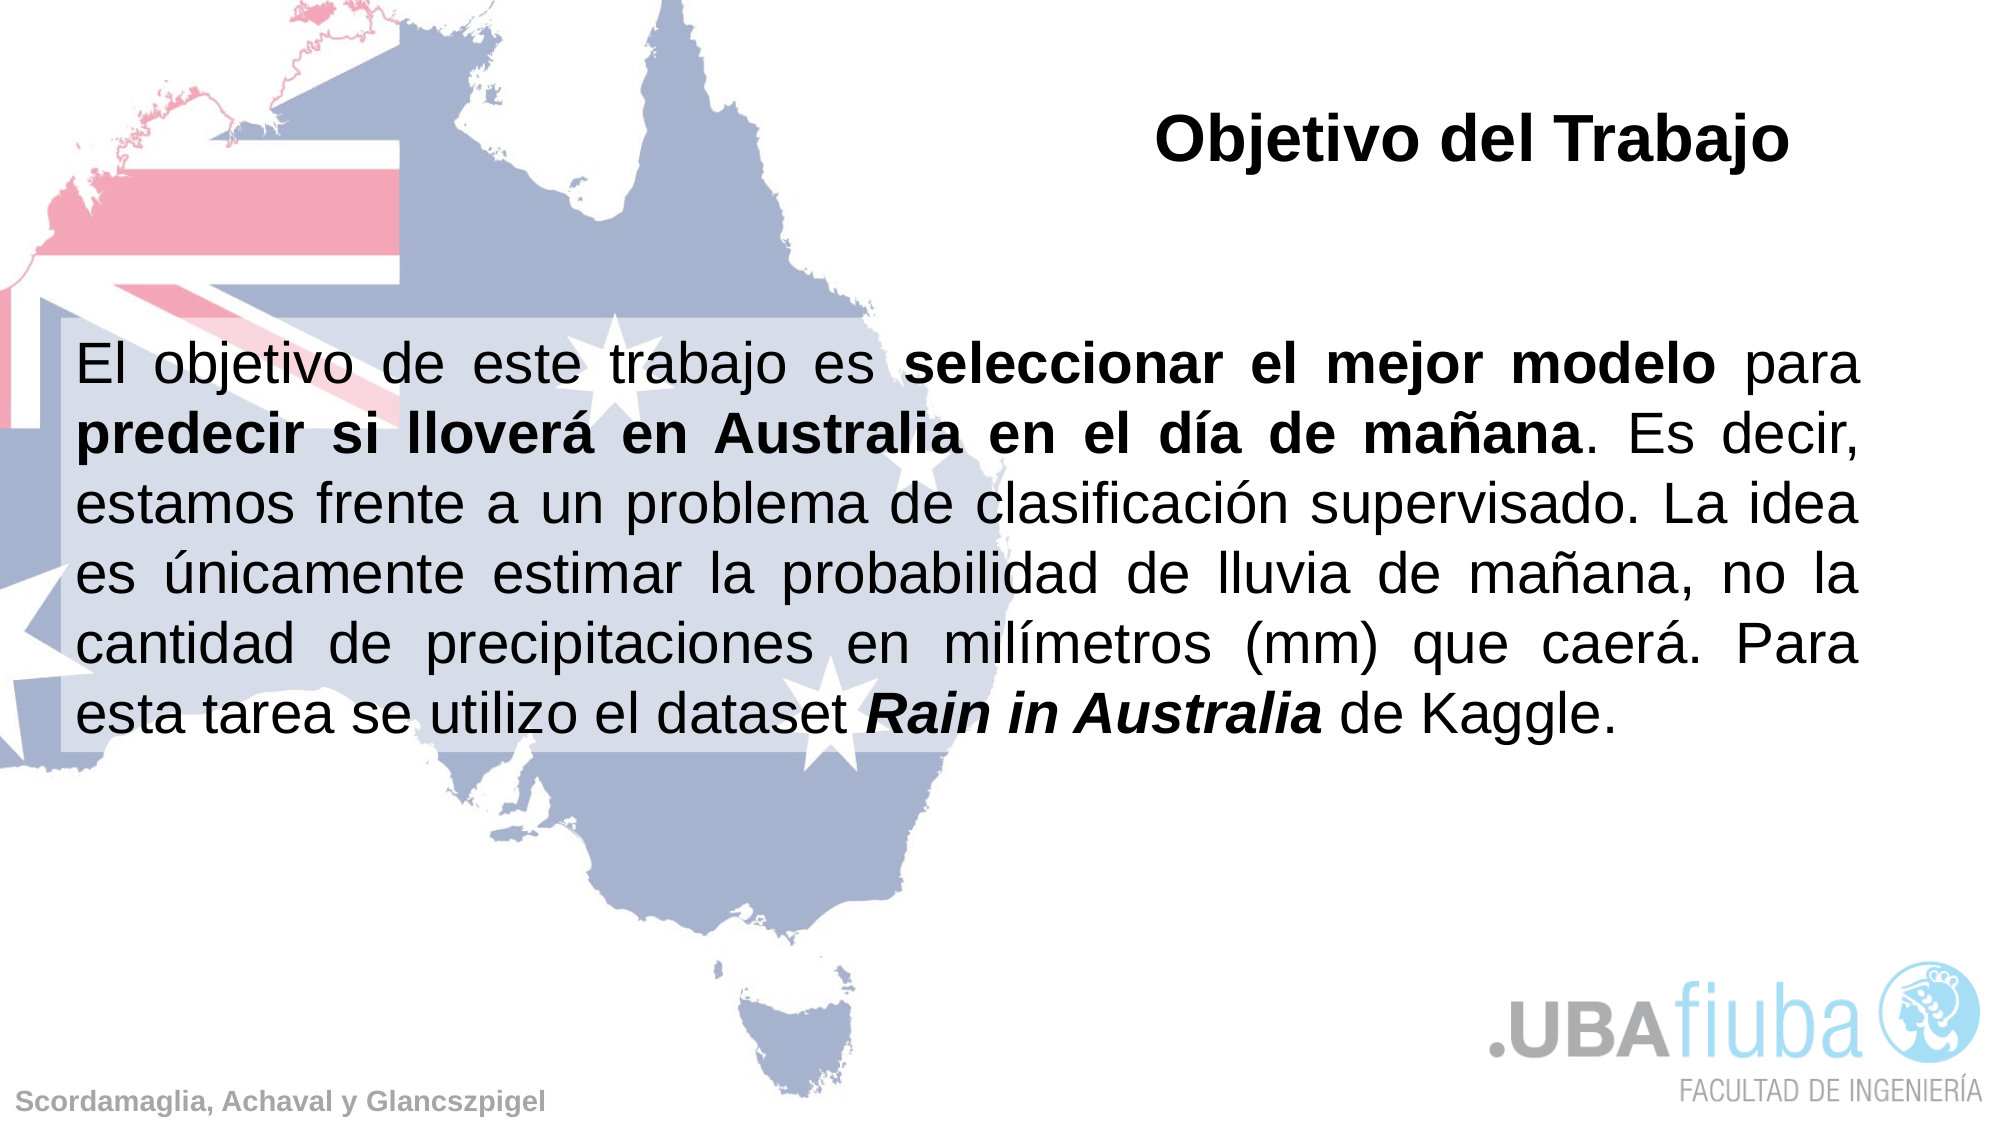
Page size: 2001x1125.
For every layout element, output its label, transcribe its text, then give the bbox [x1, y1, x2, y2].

picture [0, 0, 1015, 1098]
text_box Objetivo del Trabajo [1015, 87, 1933, 183]
picture [1438, 913, 2000, 1125]
text_box Scordamaglia, Achaval y Glancszpigel [0, 1098, 564, 1125]
text_box El objetivo de este trabajo es seleccionar el mejor modelo para predecir si lloverá en Australia en el día de mañana. Es decir, estamos frente a un problema de clasificación supervisado. La idea es únicamente estimar la probabilidad de lluvia de mañana, no la cantidad de precipitaciones en milímetros (mm) que caerá. Para esta tarea se utilizo el dataset Rain in Australia de Kaggle. [1015, 317, 1877, 753]
